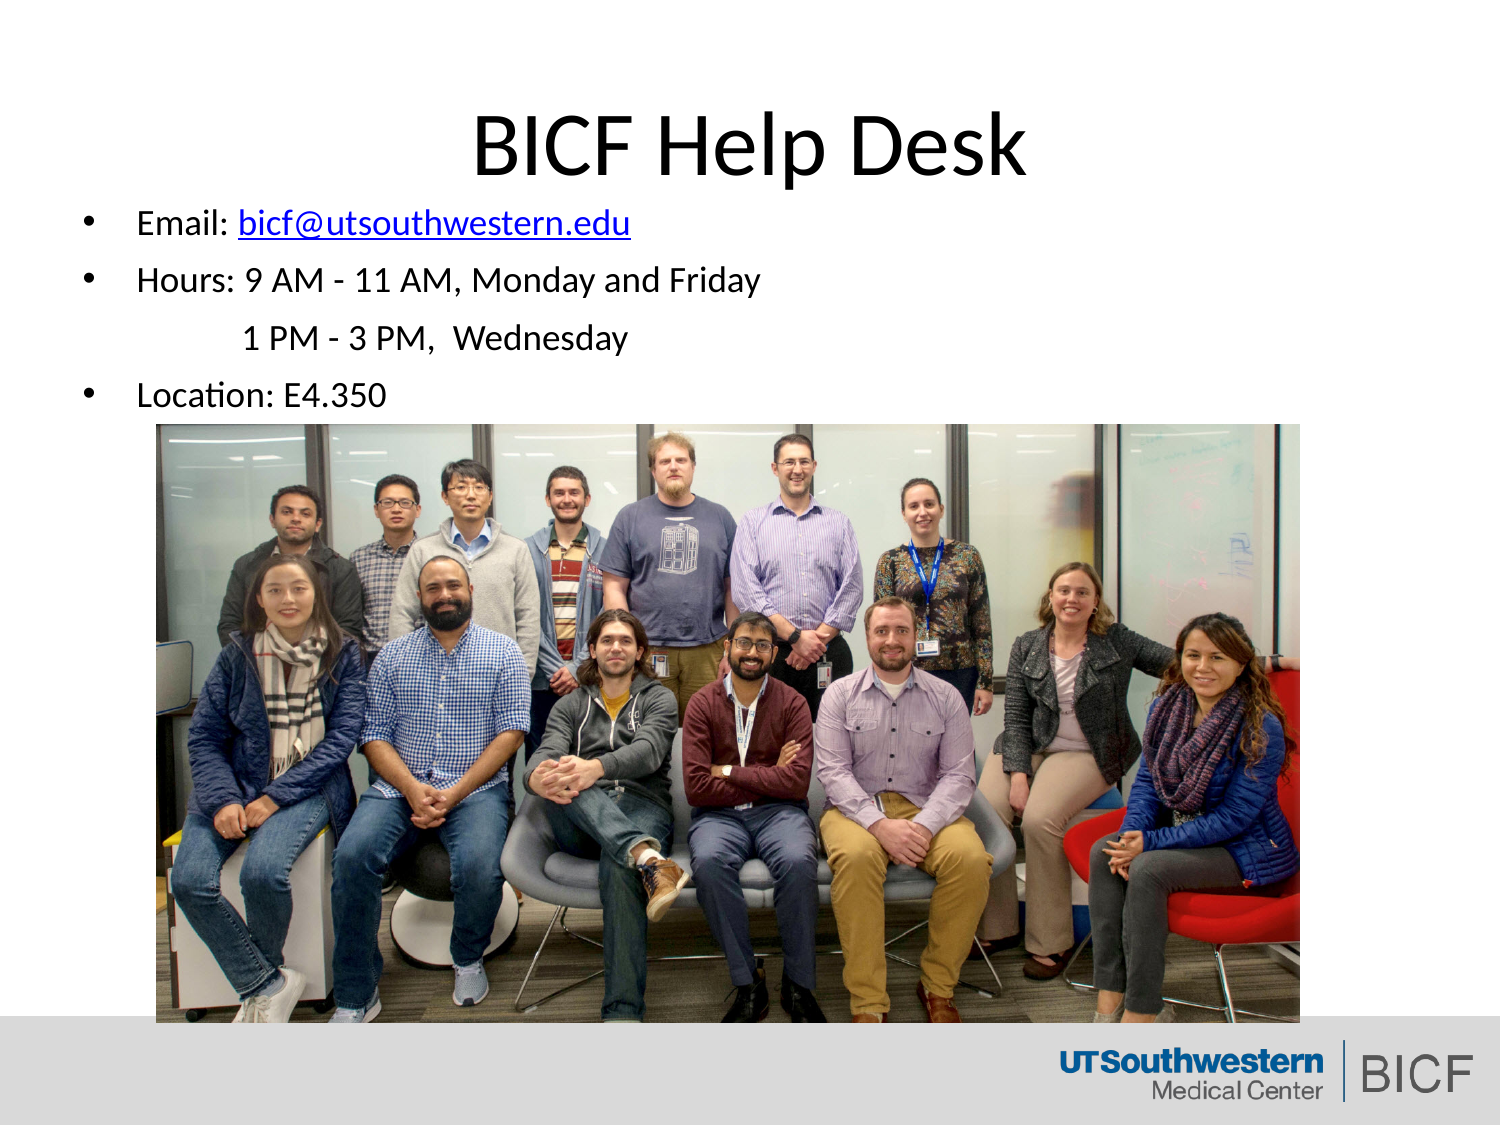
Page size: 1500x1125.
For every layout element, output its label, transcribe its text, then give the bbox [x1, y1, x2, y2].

picture [0, 423, 1500, 1125]
list Email: bicf@utsouthwestern.edu Hours: 9 AM - 11 AM, Monday and Friday 1 PM - 3 PM, Wednesday Location: E4.350 [74, 190, 1426, 425]
title BICF Help Desk [74, 44, 1426, 190]
